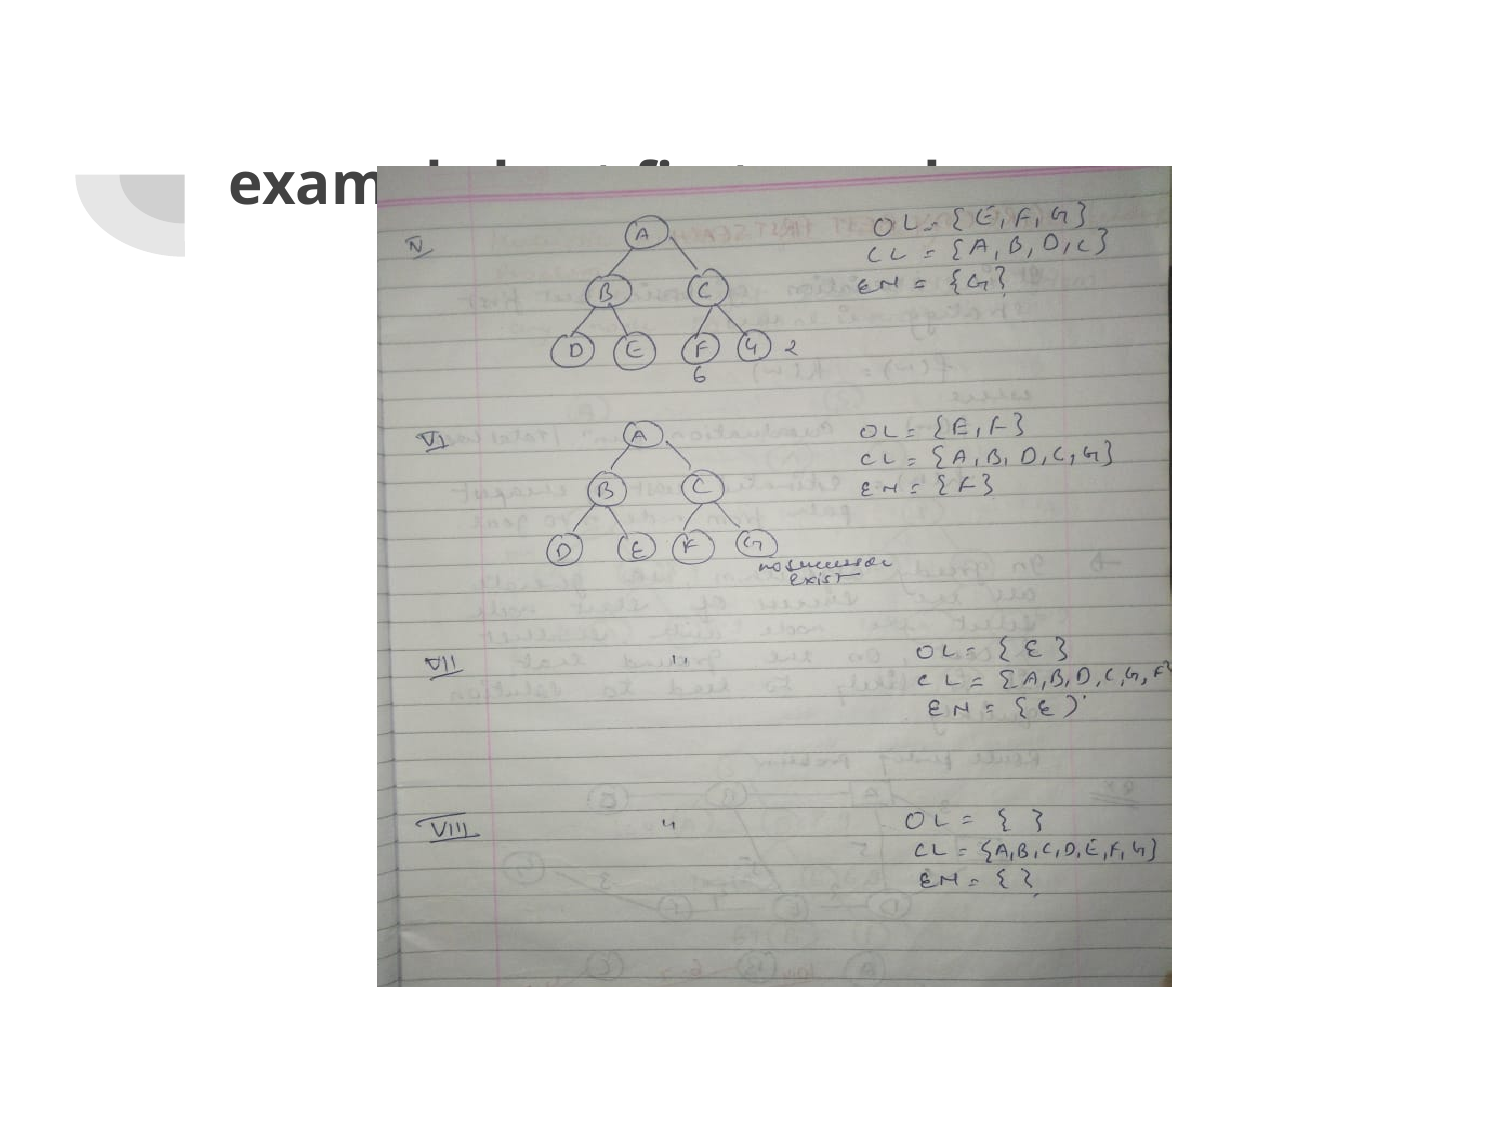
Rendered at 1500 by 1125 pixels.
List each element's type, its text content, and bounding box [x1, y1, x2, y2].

title example best first search [213, 130, 1368, 350]
picture [376, 166, 1172, 987]
